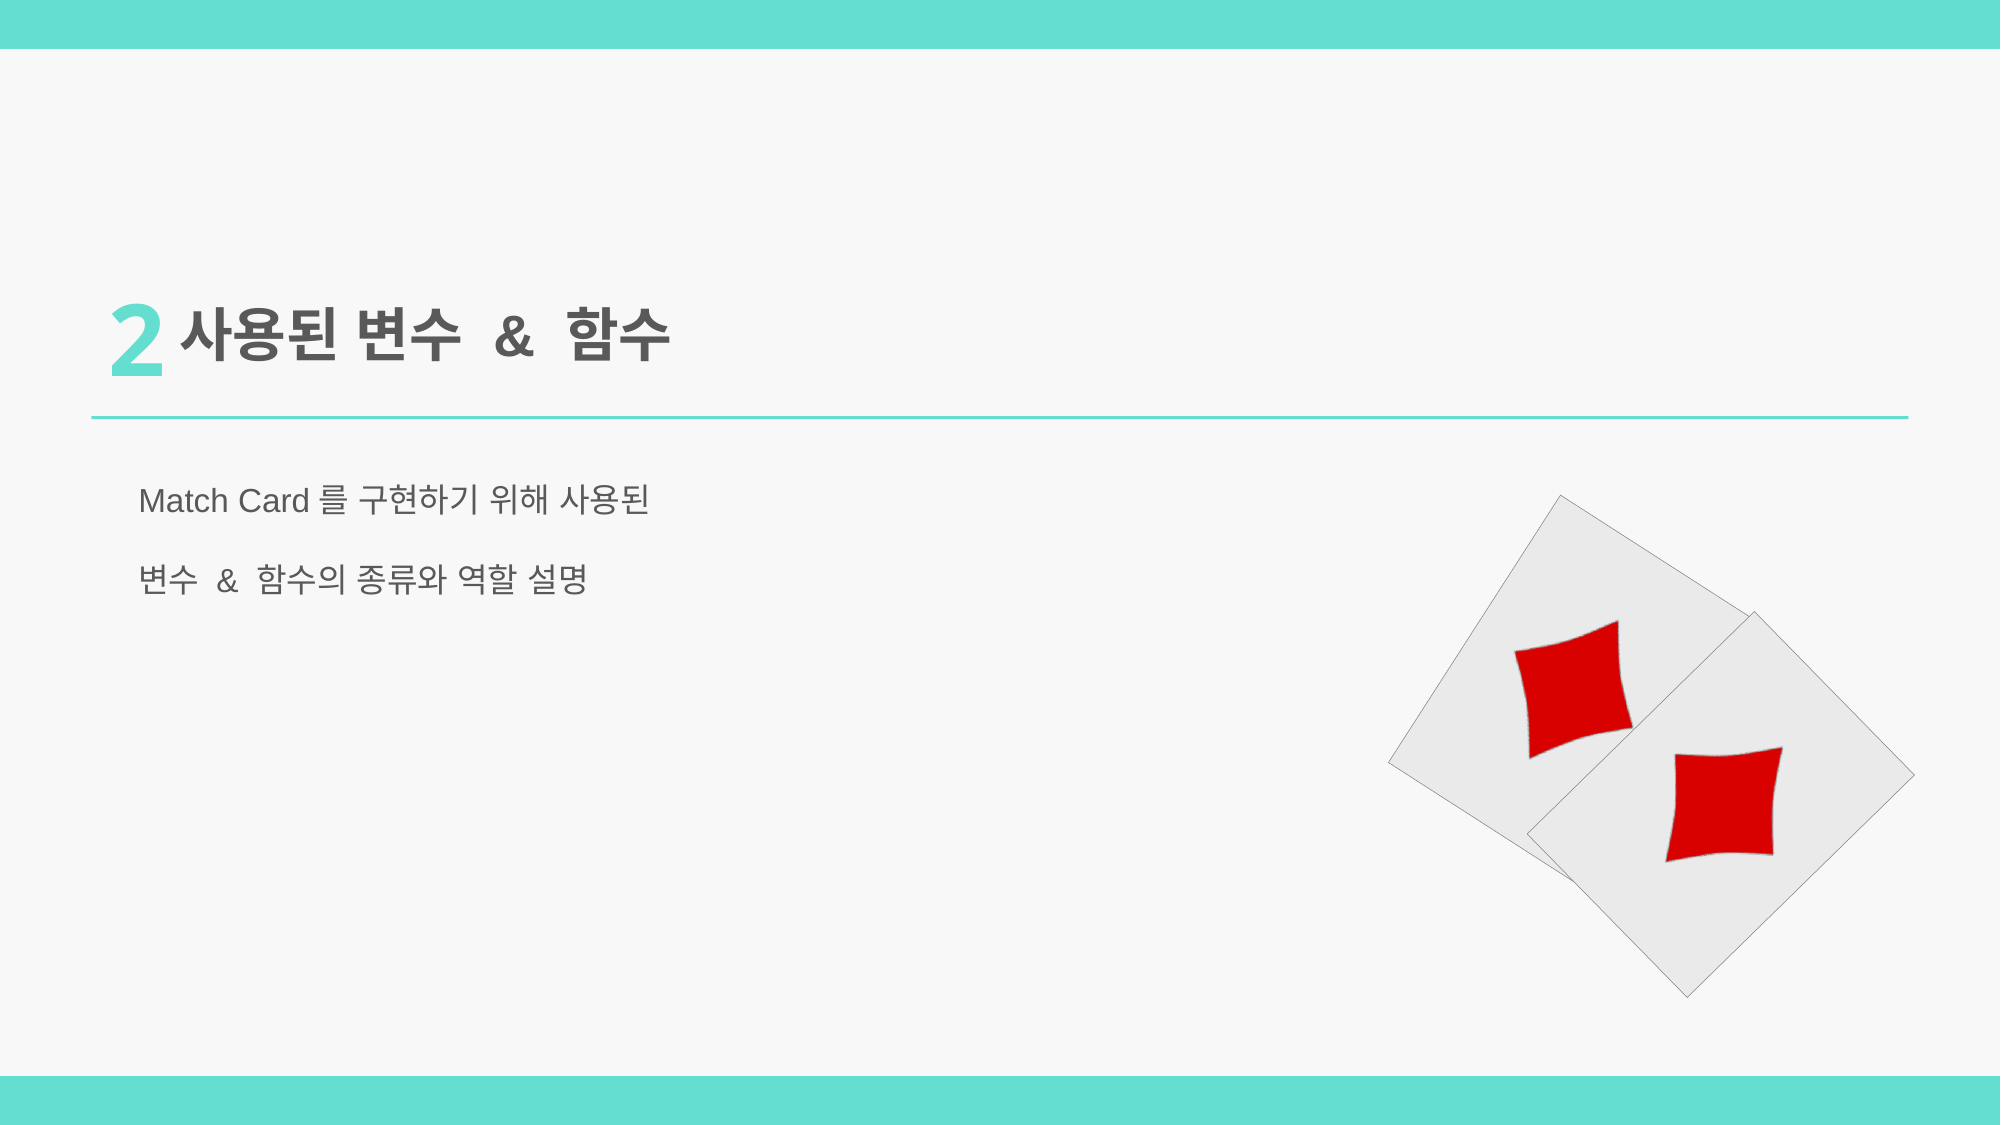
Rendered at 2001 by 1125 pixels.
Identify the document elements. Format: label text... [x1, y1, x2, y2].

text_box [0, 1075, 2000, 1125]
text_box [90, 415, 1909, 420]
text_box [1439, 568, 1853, 927]
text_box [91, 269, 892, 406]
text_box [0, 0, 2000, 50]
text_box Match Card를 구현하기 위해 사용된 변수 & 함수의 종류와 역할 설명 [123, 472, 731, 607]
